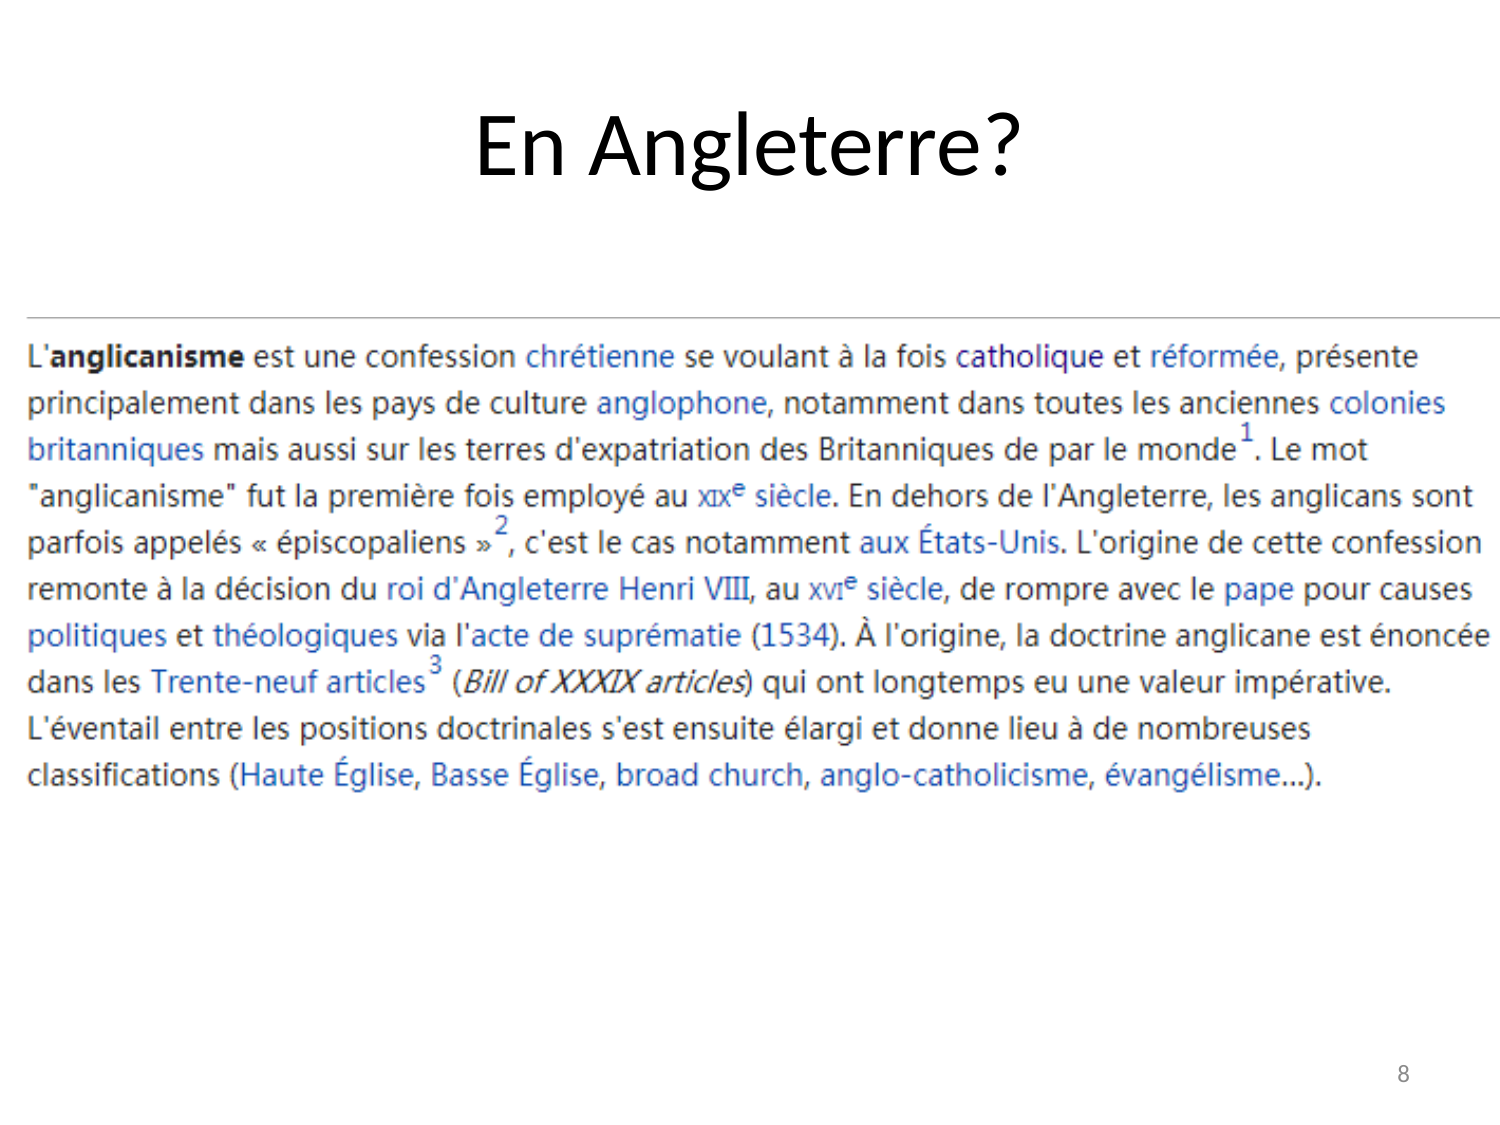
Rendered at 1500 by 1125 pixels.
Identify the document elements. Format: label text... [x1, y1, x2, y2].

picture [0, 316, 1500, 799]
title En Angleterre? [75, 45, 1425, 233]
slide_number 8 [1074, 1042, 1425, 1103]
